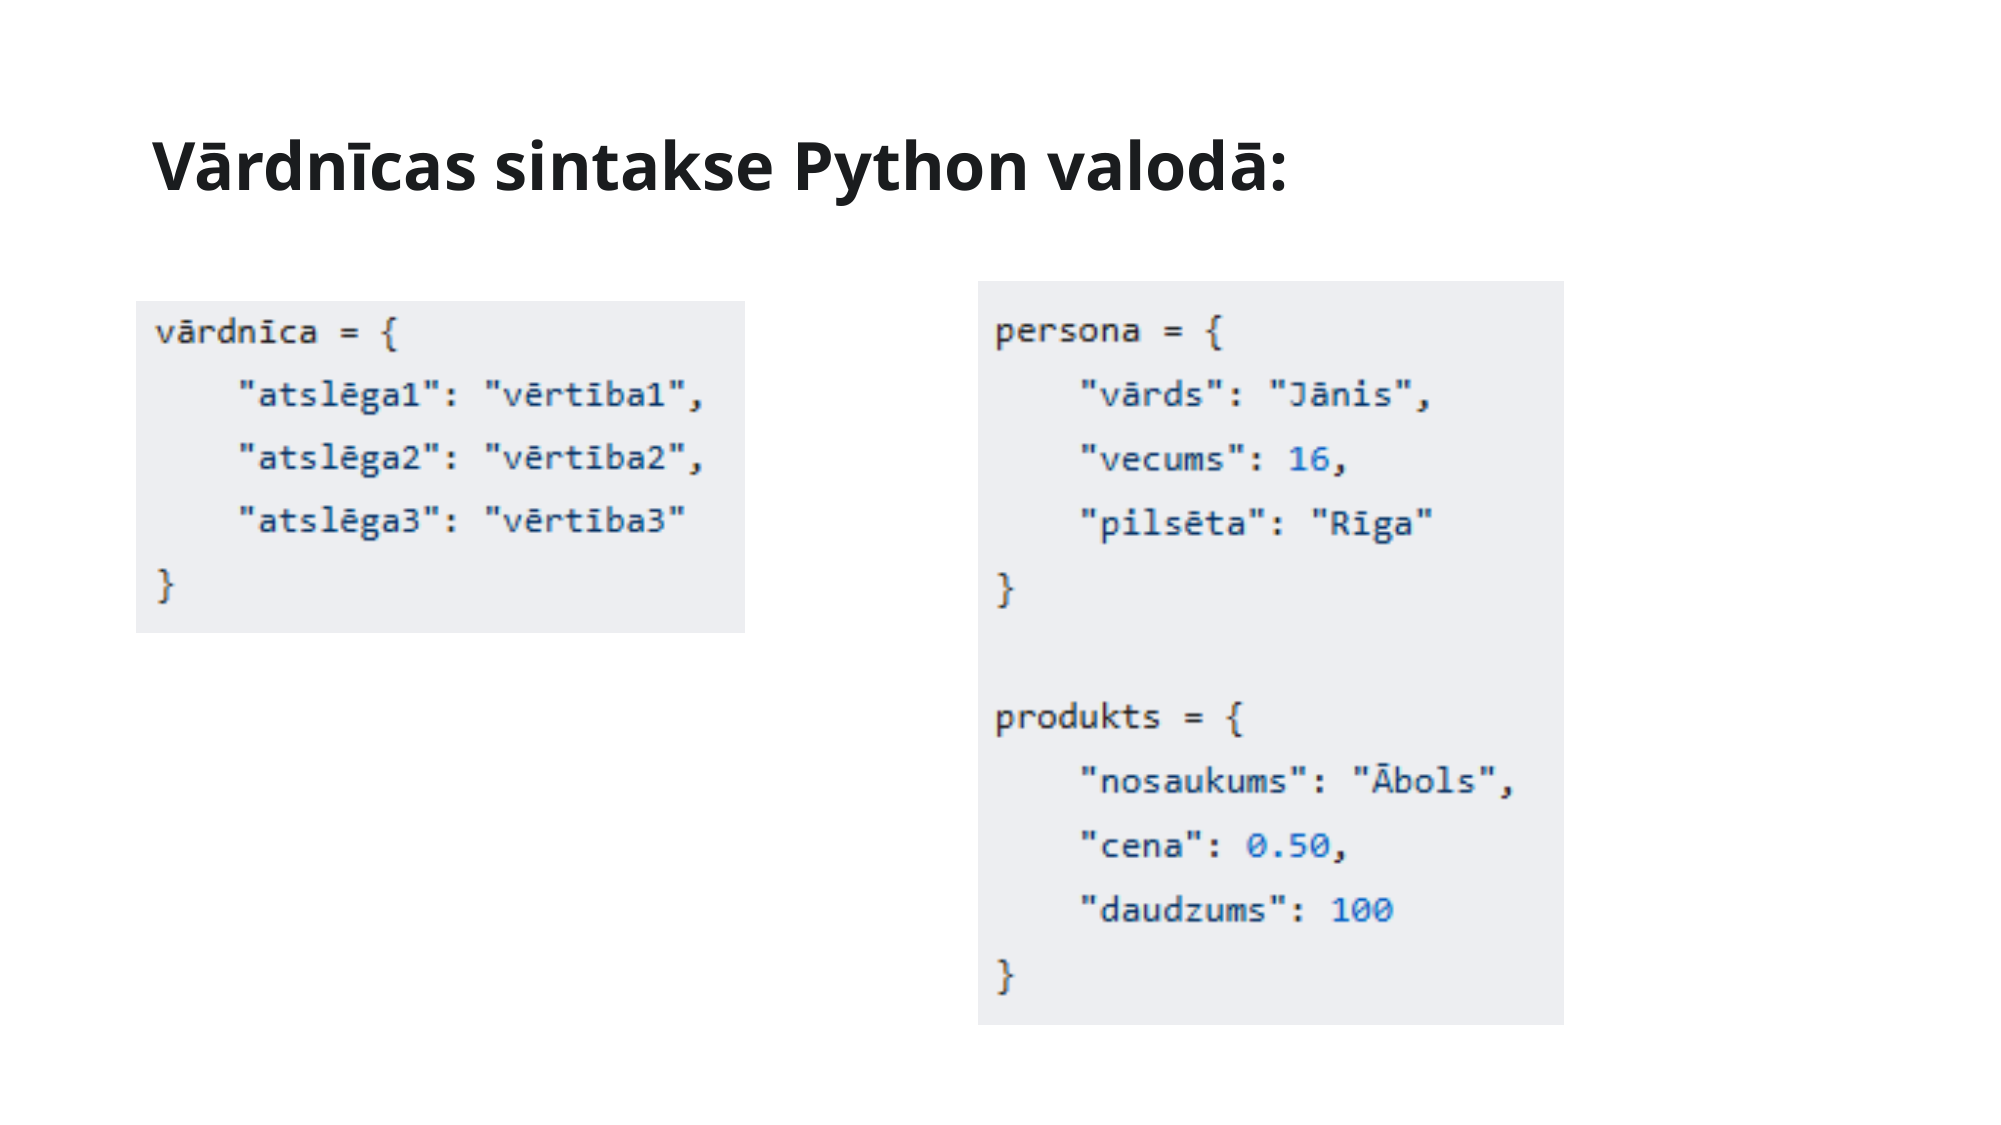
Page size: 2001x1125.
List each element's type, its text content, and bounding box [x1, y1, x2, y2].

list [136, 301, 745, 633]
title Vārdnīcas sintakse Python valodā: [137, 59, 1863, 278]
picture [977, 281, 1564, 1025]
